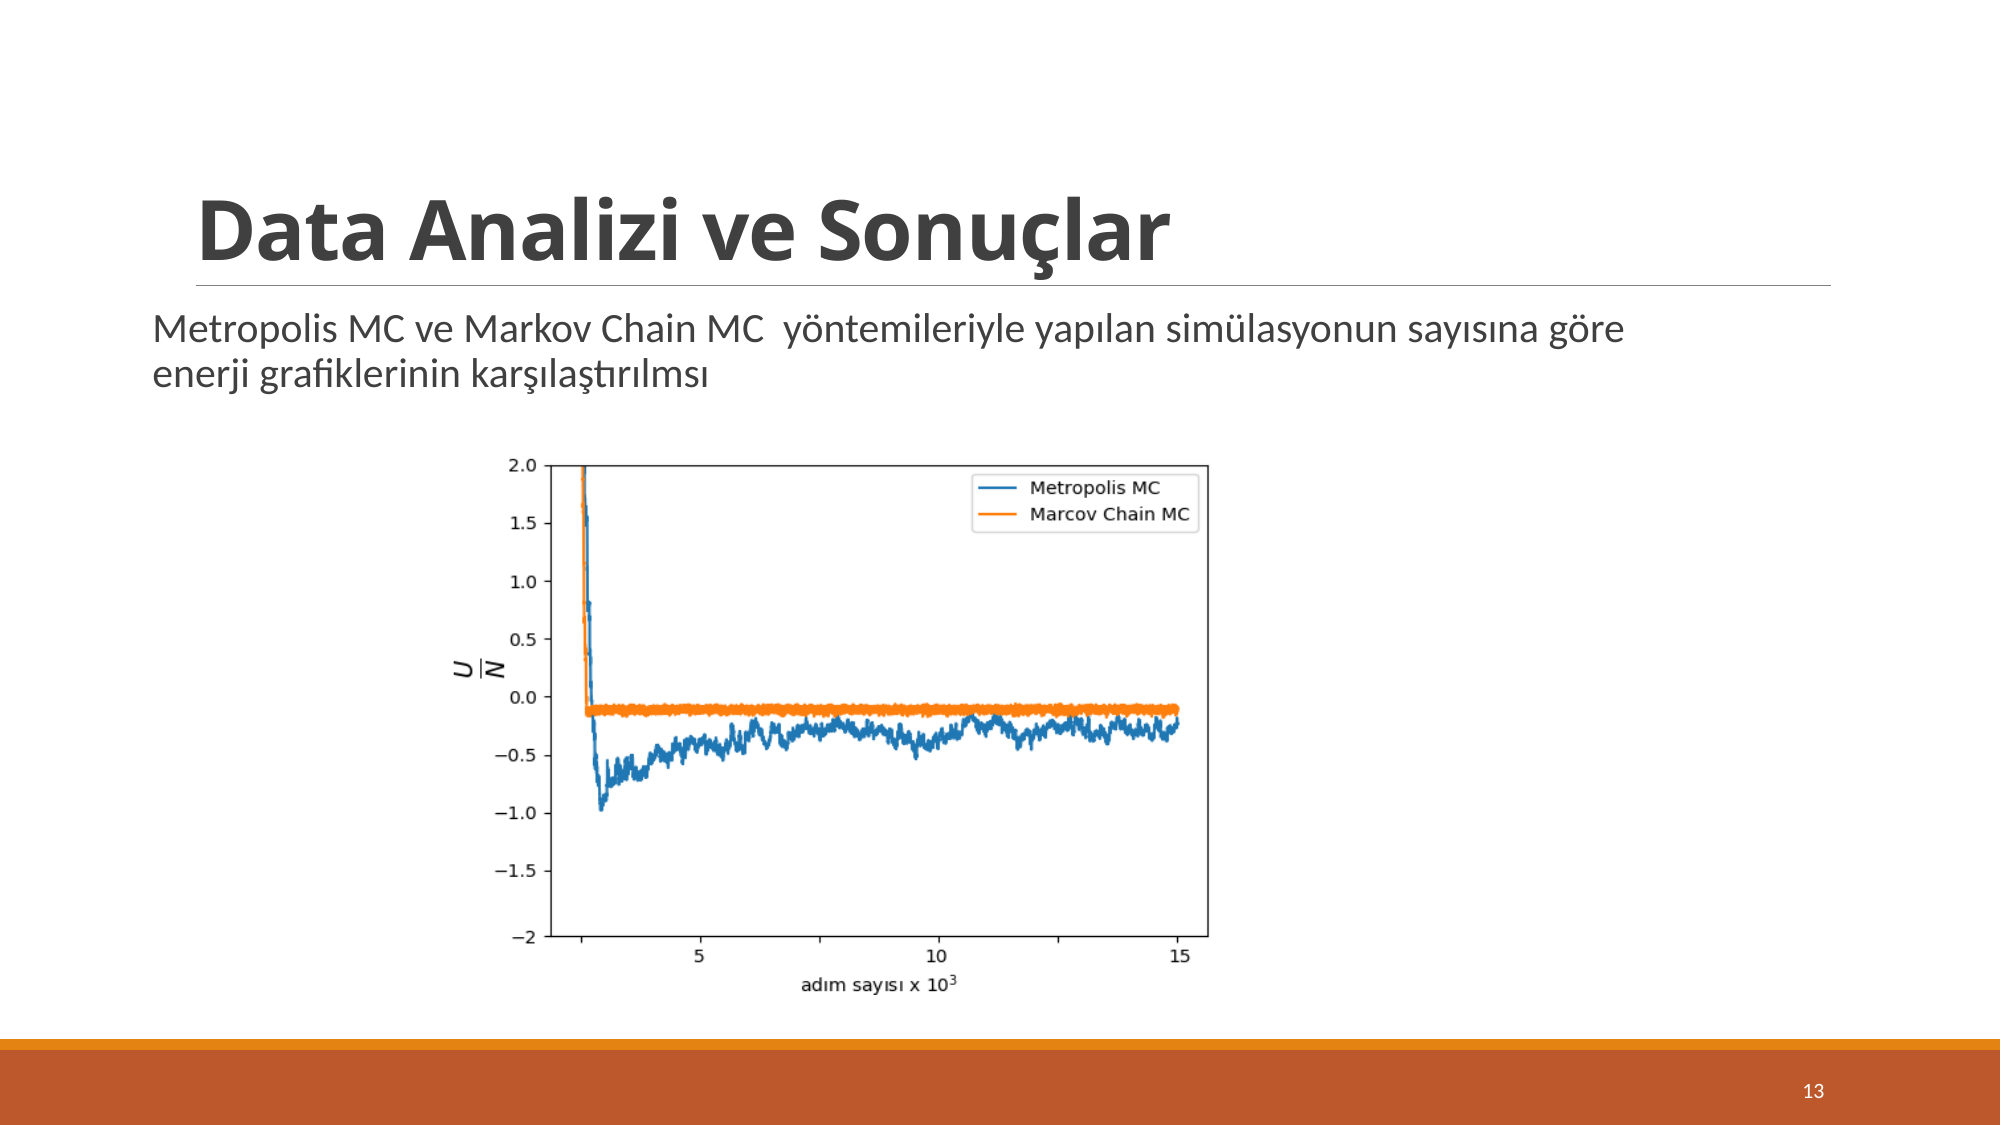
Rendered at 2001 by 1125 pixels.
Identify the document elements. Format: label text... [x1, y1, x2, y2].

slide_number 13 [1624, 1059, 1840, 1120]
list Metropolis MC ve Markov Chain MC yöntemileriyle yapılan simülasyonun sayısına göre enerji grafiklerinin karşılaştırılmsı [137, 299, 1700, 645]
picture [446, 448, 1235, 996]
title Data Analizi ve Sonuçlar [180, 47, 1830, 285]
